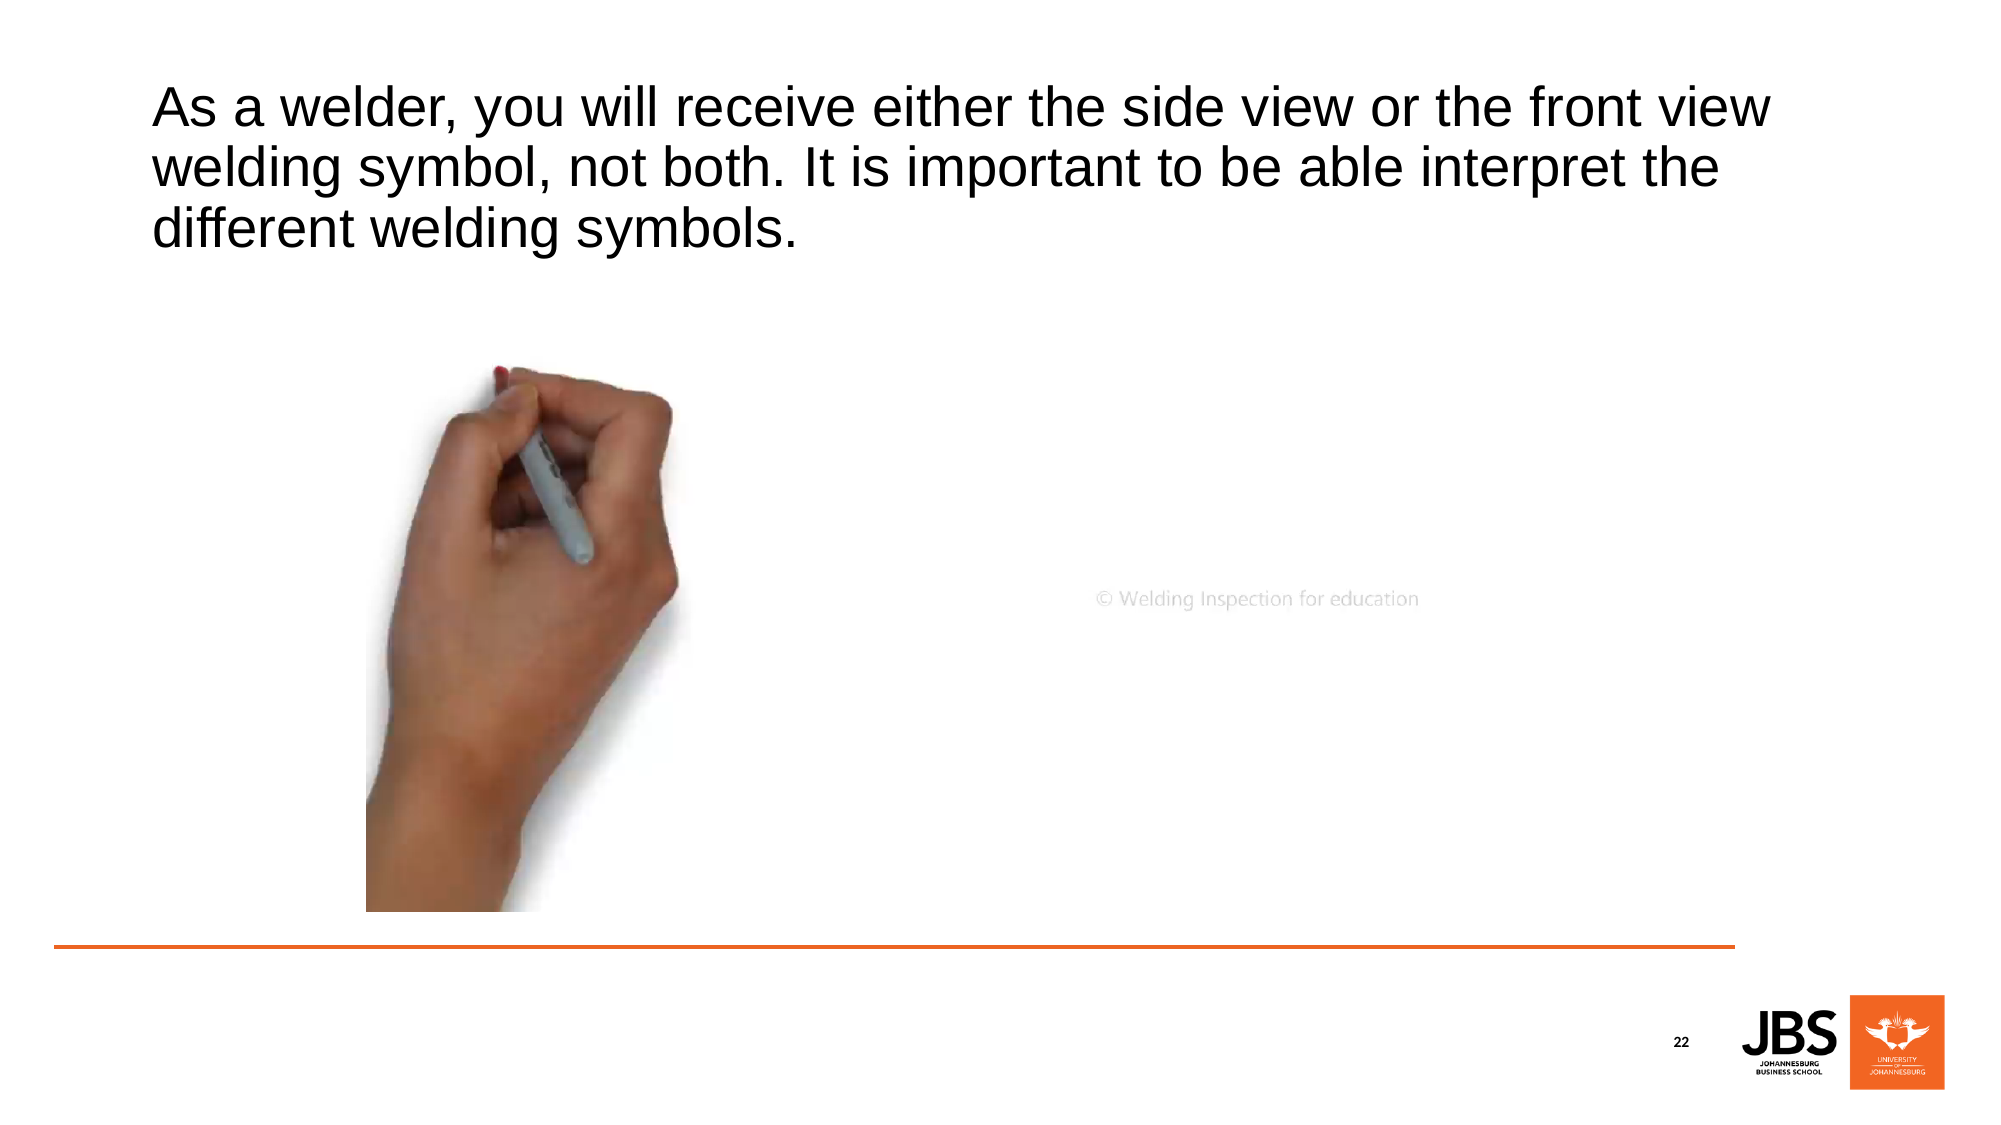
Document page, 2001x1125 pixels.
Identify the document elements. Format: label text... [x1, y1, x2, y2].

title As a welder, you will receive either the side view or the front view welding symbol, not both. It is important to be able interpret the different welding symbols. [137, 59, 1863, 278]
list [365, 299, 1456, 913]
picture [1728, 981, 1958, 1103]
